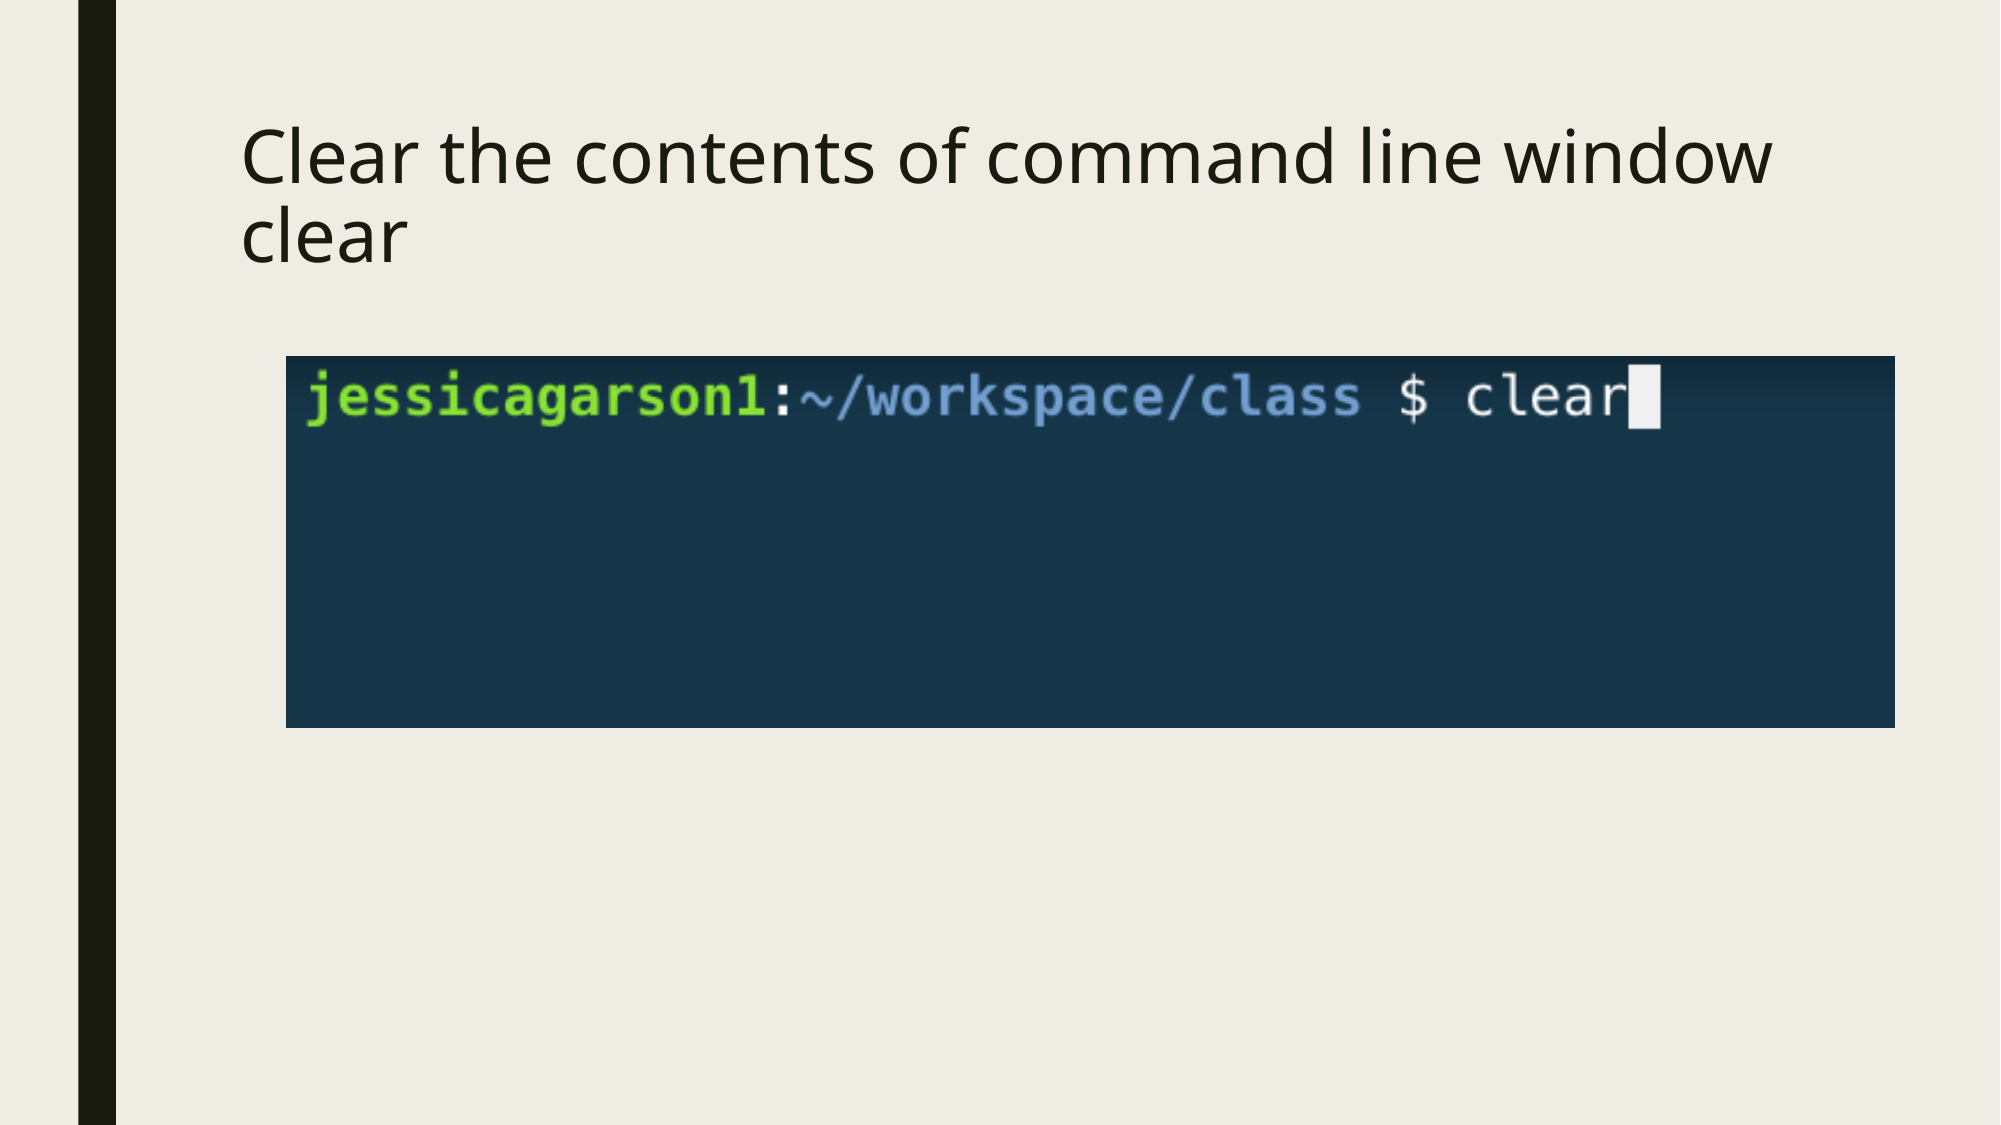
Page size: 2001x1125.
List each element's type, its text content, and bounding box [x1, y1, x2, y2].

title Clear the contents of command line window clear [225, 112, 1800, 357]
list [286, 356, 1895, 728]
